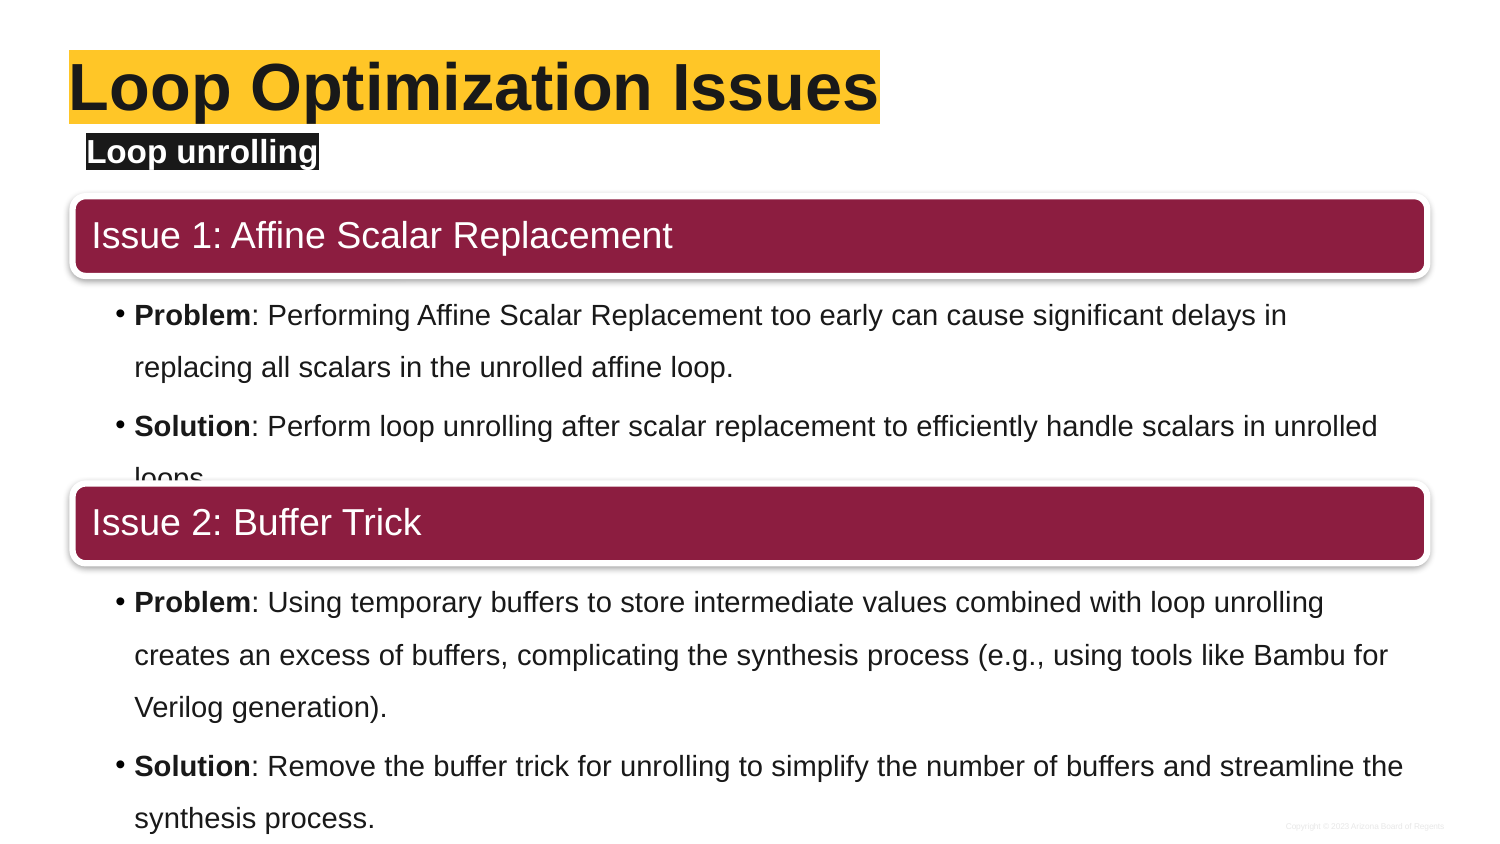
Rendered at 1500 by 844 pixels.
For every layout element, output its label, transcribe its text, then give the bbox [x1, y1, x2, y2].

title Loop Optimization Issues [68, 52, 1449, 125]
subtitle Loop unrolling [69, 124, 1446, 171]
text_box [72, 192, 1428, 828]
